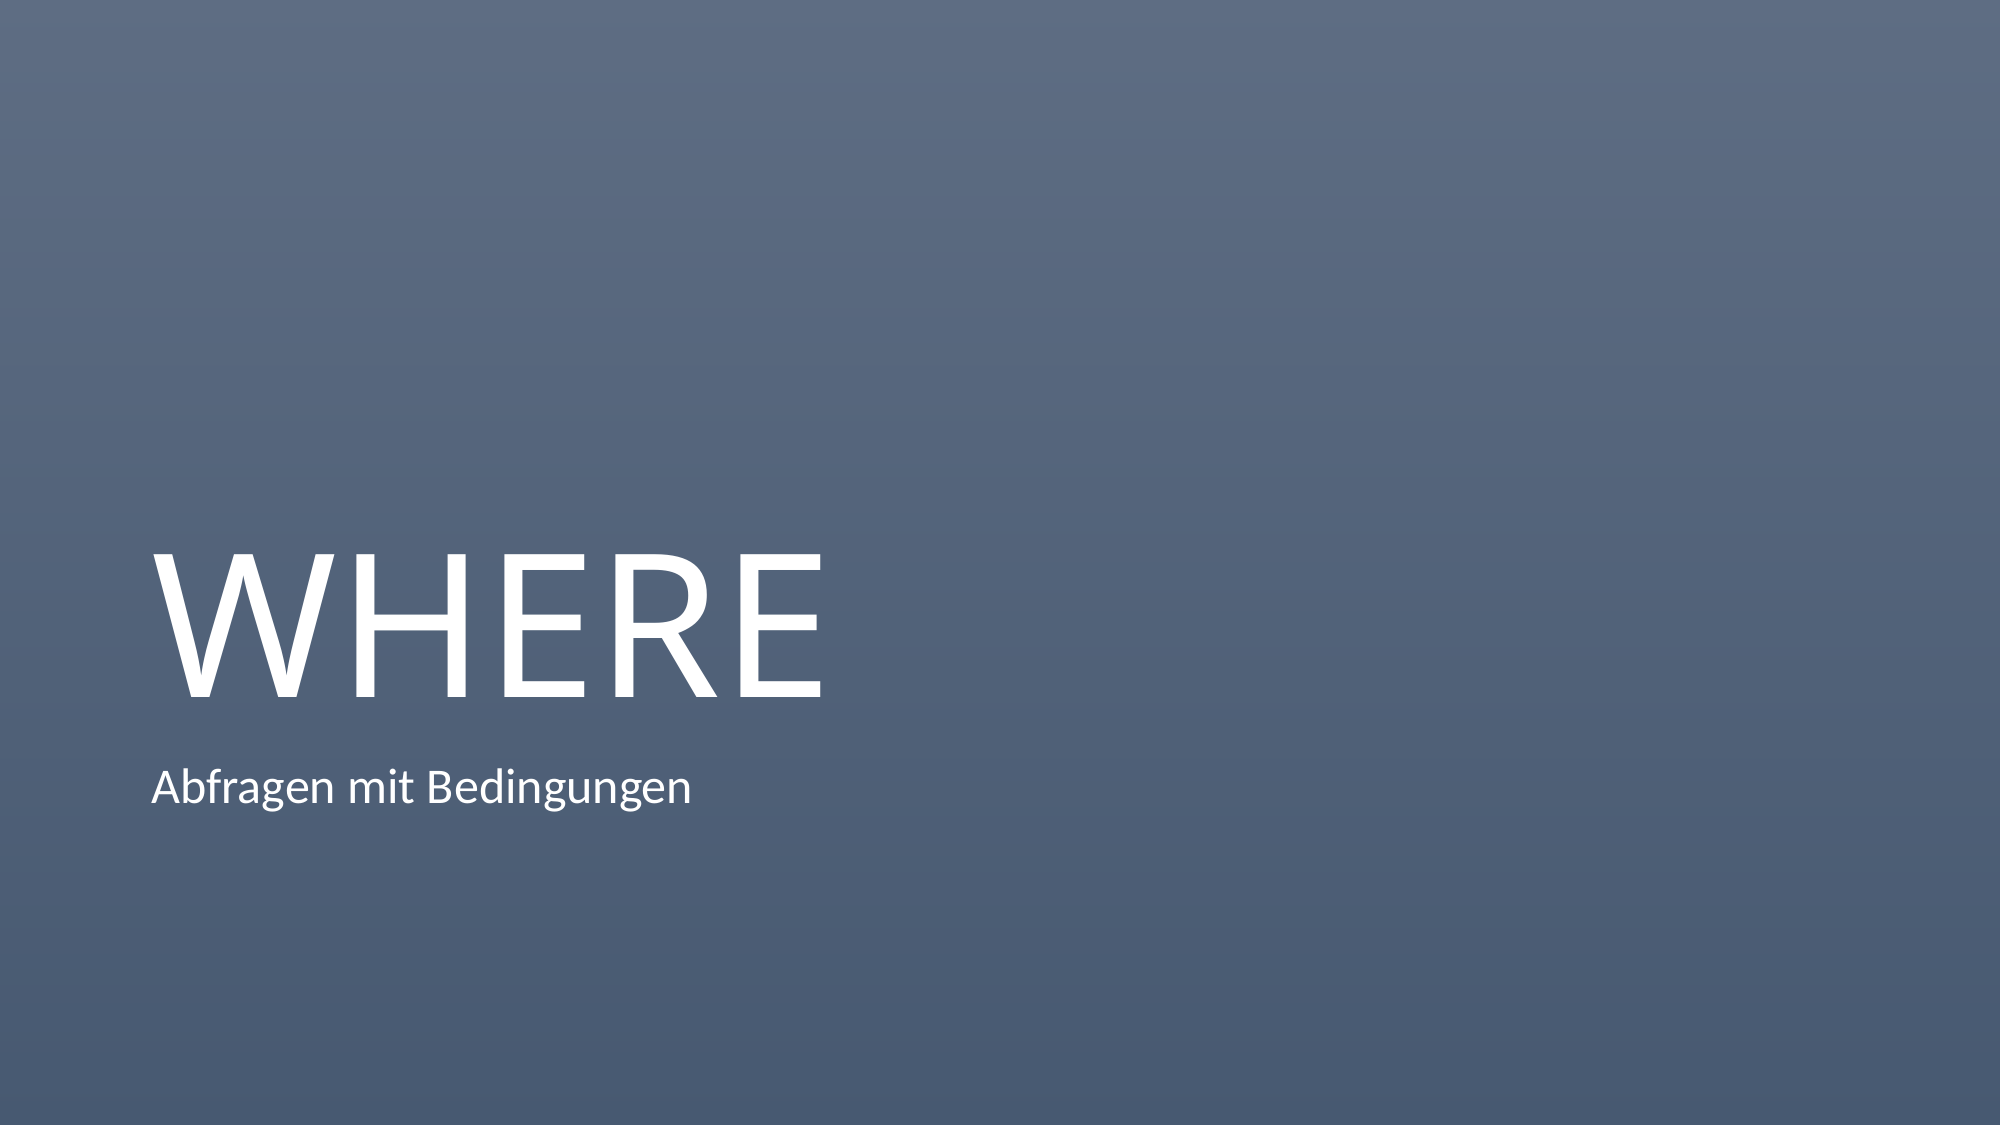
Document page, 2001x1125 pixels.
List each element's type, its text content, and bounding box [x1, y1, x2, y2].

list Abfragen mit Bedingungen [136, 752, 1862, 999]
title WHERE [136, 280, 1862, 749]
